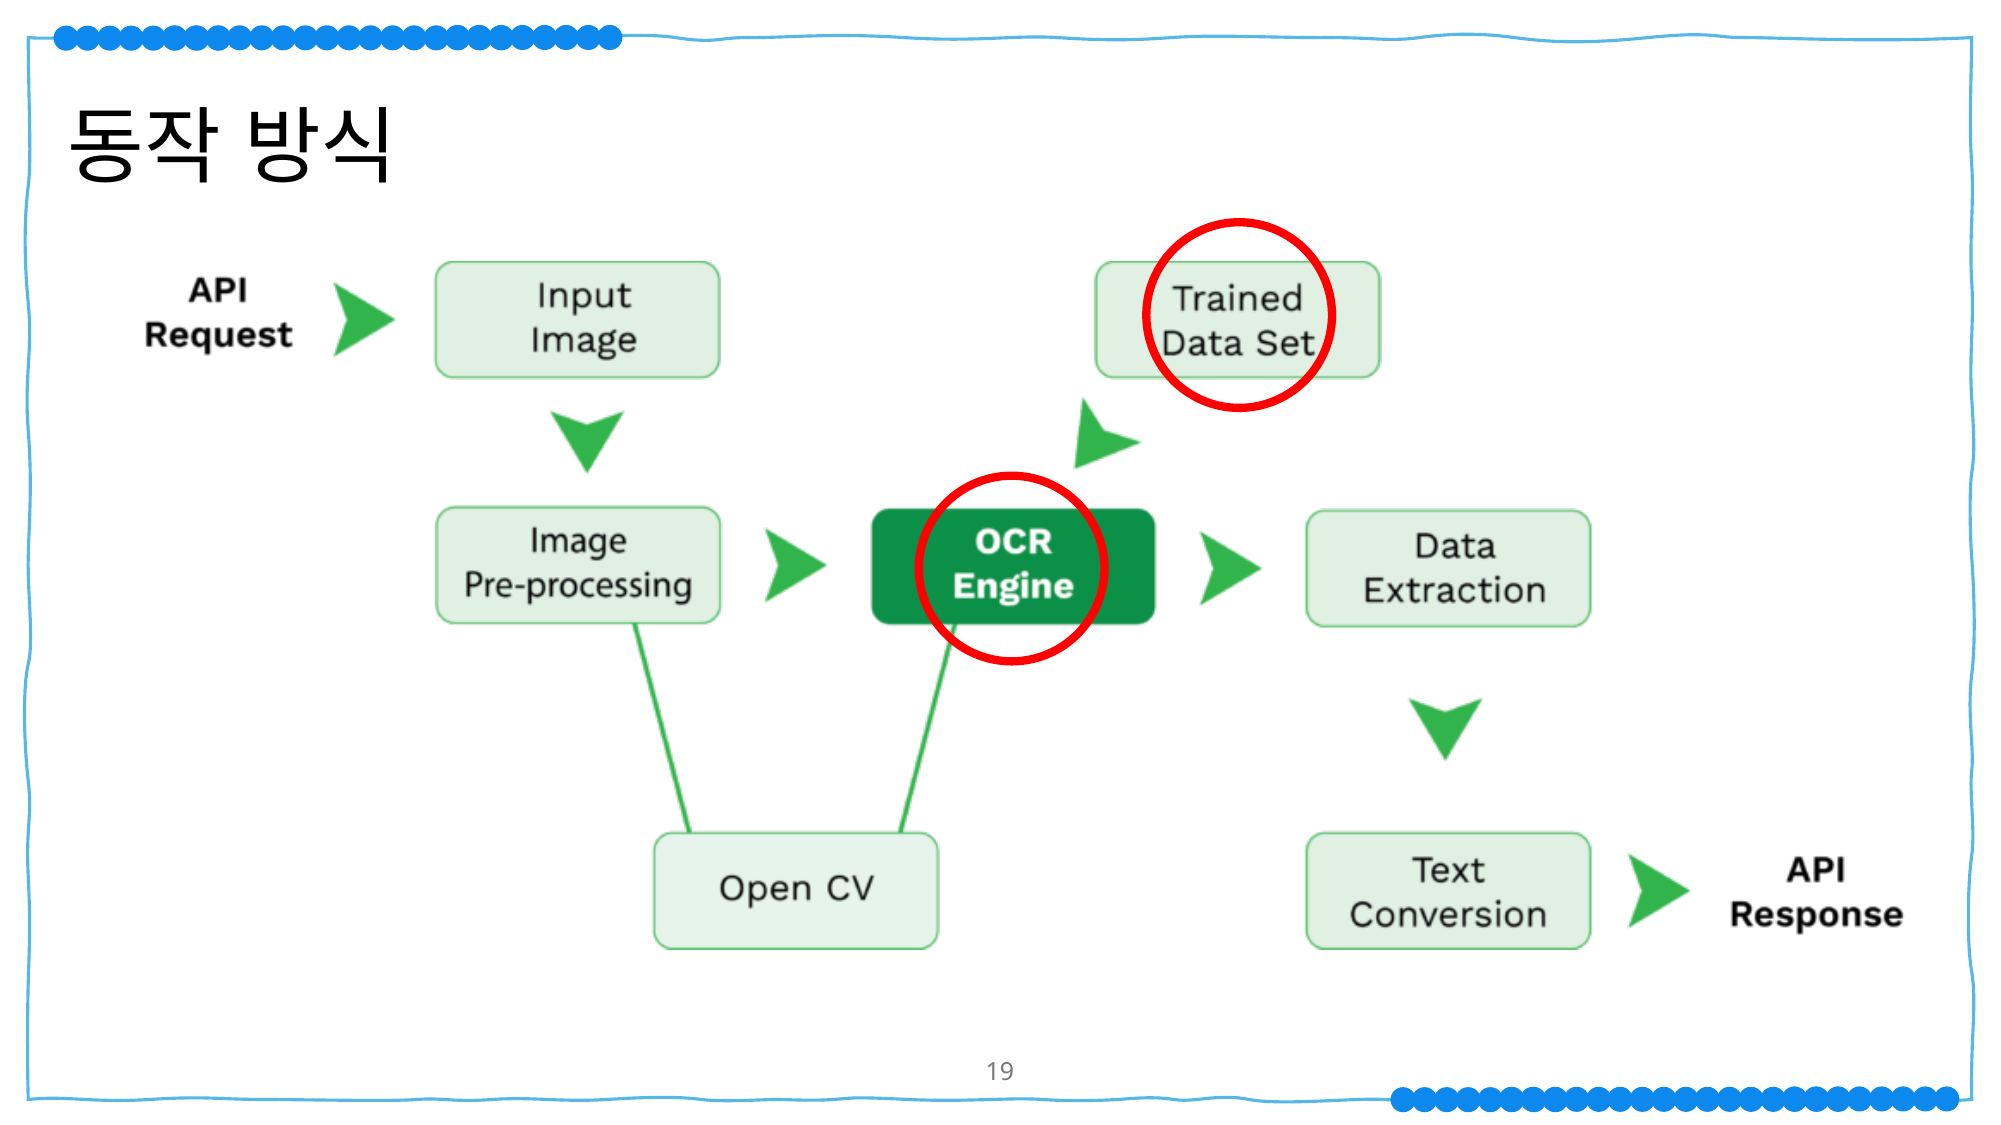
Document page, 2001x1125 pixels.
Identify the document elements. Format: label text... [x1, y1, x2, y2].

slide_number 18 [1094, 1099, 1225, 1103]
text_box [22, 32, 1976, 1104]
picture [143, 261, 1906, 951]
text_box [1389, 1085, 1960, 1113]
text_box [1161, 220, 1317, 261]
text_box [53, 24, 623, 52]
